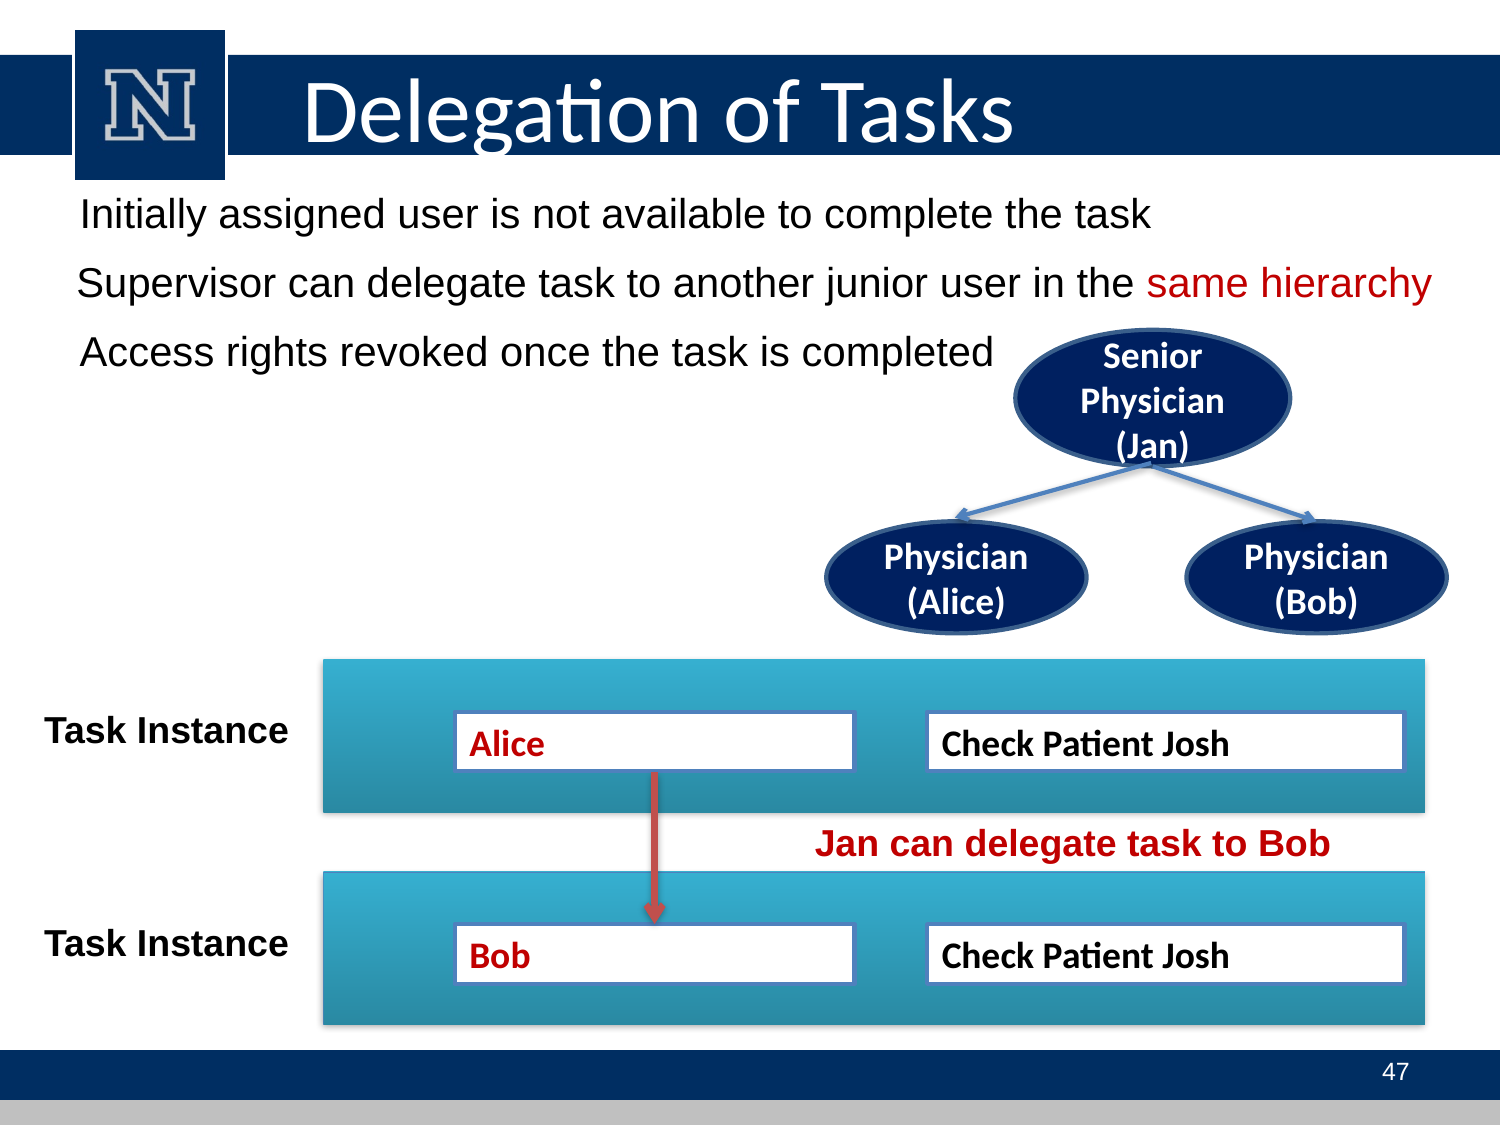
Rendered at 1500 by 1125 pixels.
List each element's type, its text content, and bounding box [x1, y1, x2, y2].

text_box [954, 462, 1152, 518]
text_box Initially assigned user is not available to complete the task [64, 179, 1215, 245]
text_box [29, 659, 1426, 813]
text_box Jan can delegate task to Bob [800, 822, 1405, 870]
text_box Supervisor can delegate task to another junior user in the same hierarchy [61, 247, 1500, 313]
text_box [29, 871, 1426, 1026]
text_box Access rights revoked once the task is completed [64, 317, 1128, 383]
slide_number 47 [1074, 1040, 1425, 1100]
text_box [825, 329, 1448, 634]
picture [75, 30, 225, 179]
title Delegation of Tasks [287, 12, 1475, 200]
